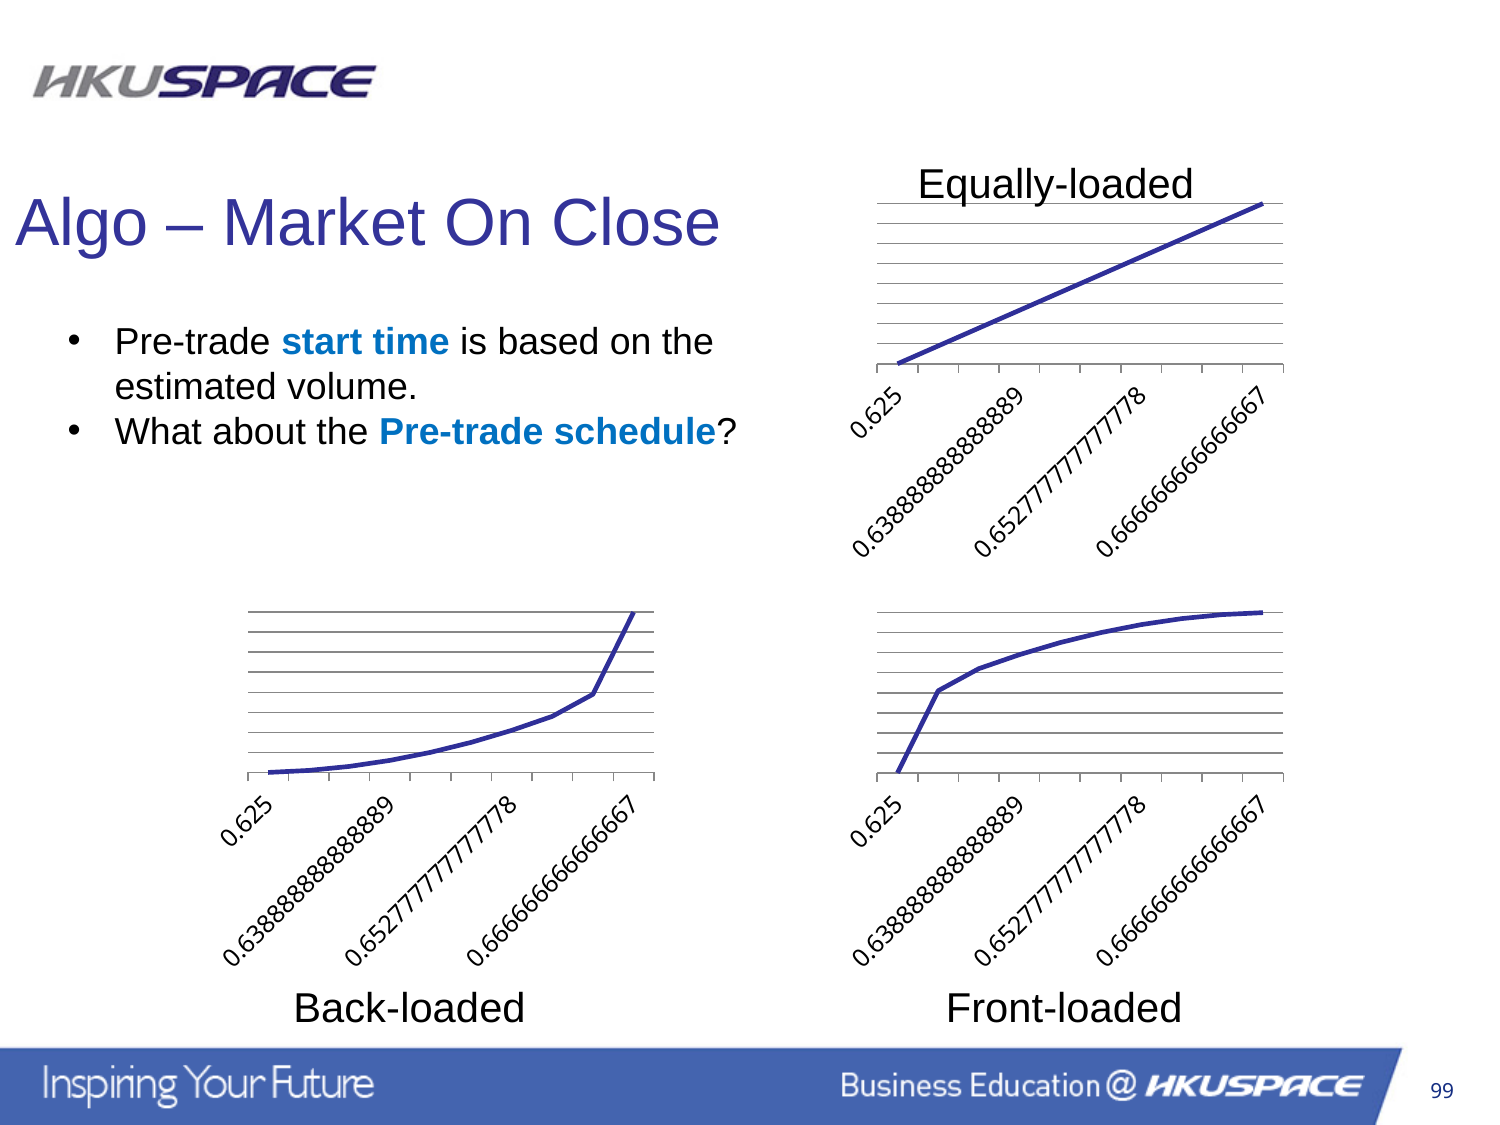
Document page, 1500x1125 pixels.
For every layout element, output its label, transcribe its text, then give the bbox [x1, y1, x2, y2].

text_box Front-loaded [931, 992, 1198, 1039]
chart [831, 195, 1293, 575]
text_box Back-loaded [278, 991, 541, 1039]
chart [202, 604, 664, 983]
title Algo – Market On Close [0, 101, 1325, 266]
text_box Pre-trade start time is based on the estimated volume. What about the Pre-trade schedule? [53, 309, 826, 459]
chart [831, 604, 1293, 984]
picture [0, 0, 1500, 1125]
text_box Equally-loaded [902, 149, 1210, 194]
slide_number 99 [1415, 1070, 1499, 1125]
